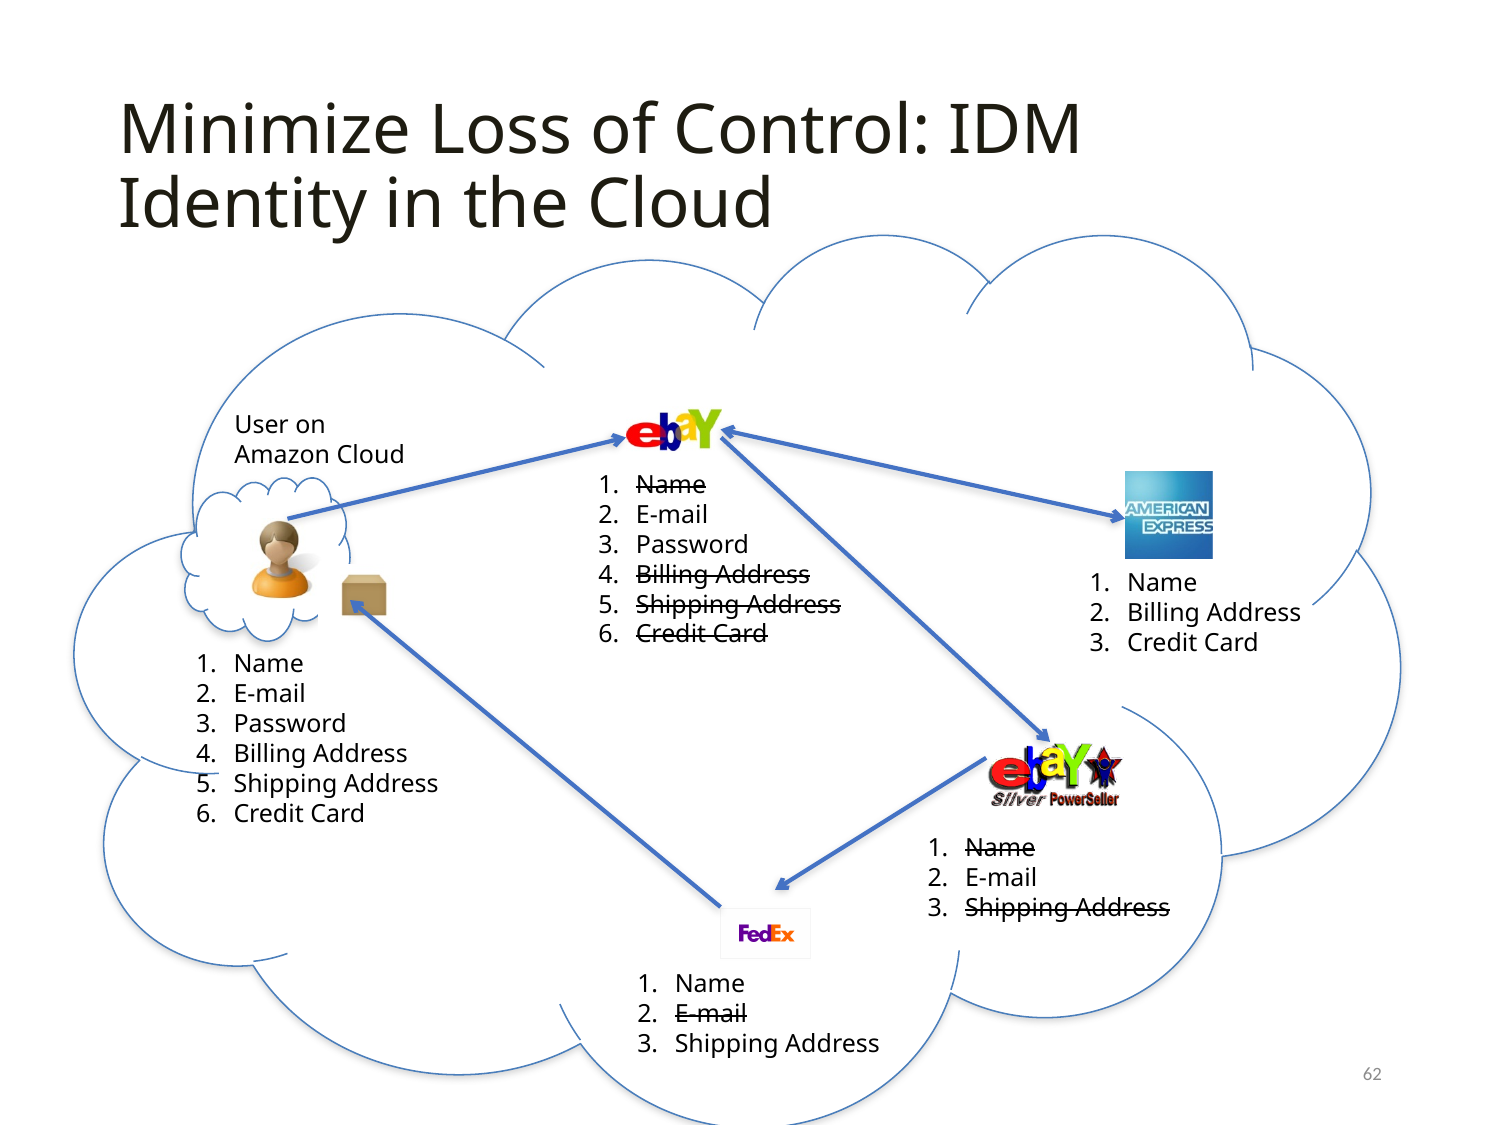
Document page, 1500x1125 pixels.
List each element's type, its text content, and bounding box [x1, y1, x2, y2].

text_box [774, 757, 987, 890]
text_box Name E-mail Password Billing Address Shipping Address Credit Card [181, 640, 349, 835]
text_box [330, 519, 351, 564]
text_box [287, 437, 627, 519]
picture [1124, 471, 1213, 559]
text_box User on Amazon Cloud [219, 401, 441, 477]
text_box [181, 478, 318, 640]
picture [720, 906, 811, 961]
text_box Name E-mail Password Billing Address Shipping Address Credit Card [583, 467, 721, 599]
text_box [73, 278, 1401, 1125]
title Minimize Loss of Control: IDM Identity in the Cloud [103, 59, 1397, 278]
text_box Name E-mail Shipping Address [622, 960, 898, 1065]
picture [987, 741, 1125, 808]
picture [228, 518, 412, 641]
picture [625, 395, 722, 467]
text_box Name Billing Address Credit Card [1074, 558, 1350, 664]
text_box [721, 437, 1050, 742]
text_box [720, 429, 1125, 519]
slide_number 62 [1059, 1042, 1397, 1103]
text_box Name E-mail Shipping Address [912, 823, 1188, 929]
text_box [349, 599, 721, 908]
